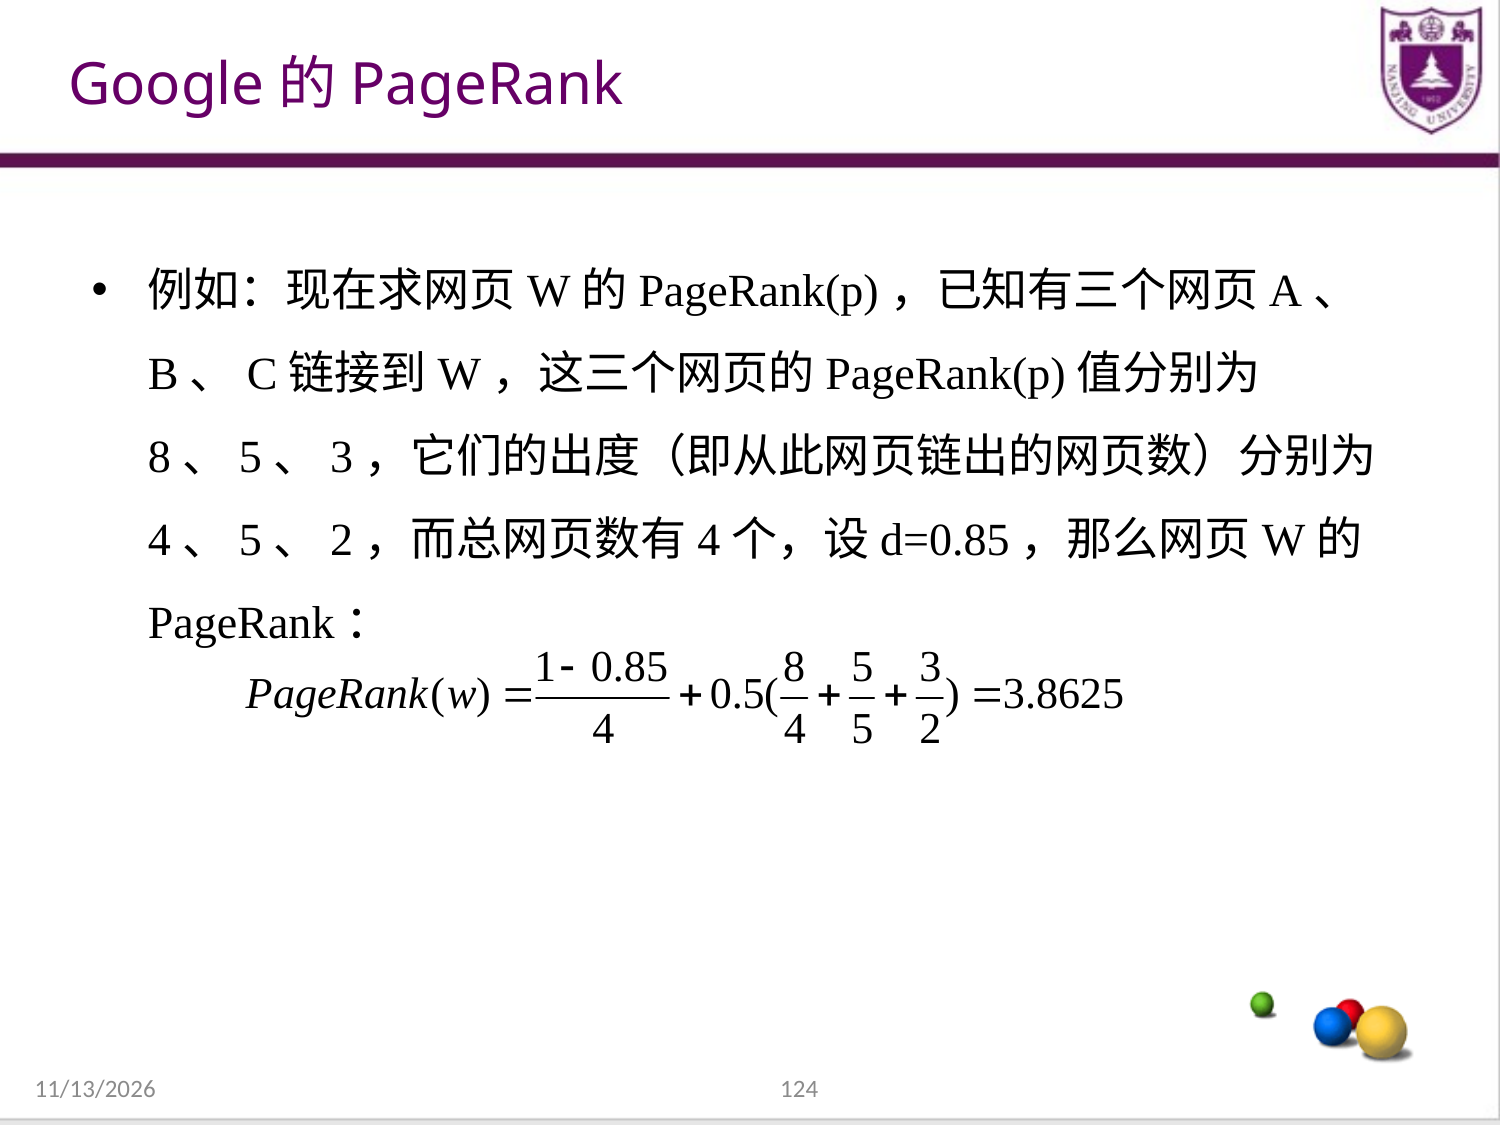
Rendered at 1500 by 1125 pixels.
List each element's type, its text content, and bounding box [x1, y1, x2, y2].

picture [0, 0, 1500, 1125]
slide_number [19, 1050, 332, 1125]
text_box Google的PageRank [53, 0, 966, 162]
list 例如：现在求网页W的PageRank(p)，已知有三个网页A、B、C链接到W，这三个网页的PageRank(p)值分别为8、5、3，它们的出度（即从此网页链出的网页数）分别为4、5、2，而总网页数有4个，设d=0.85，那么网页W的PageRank： [76, 225, 1403, 872]
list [237, 638, 1132, 754]
slide_number 124 [520, 1050, 834, 1125]
